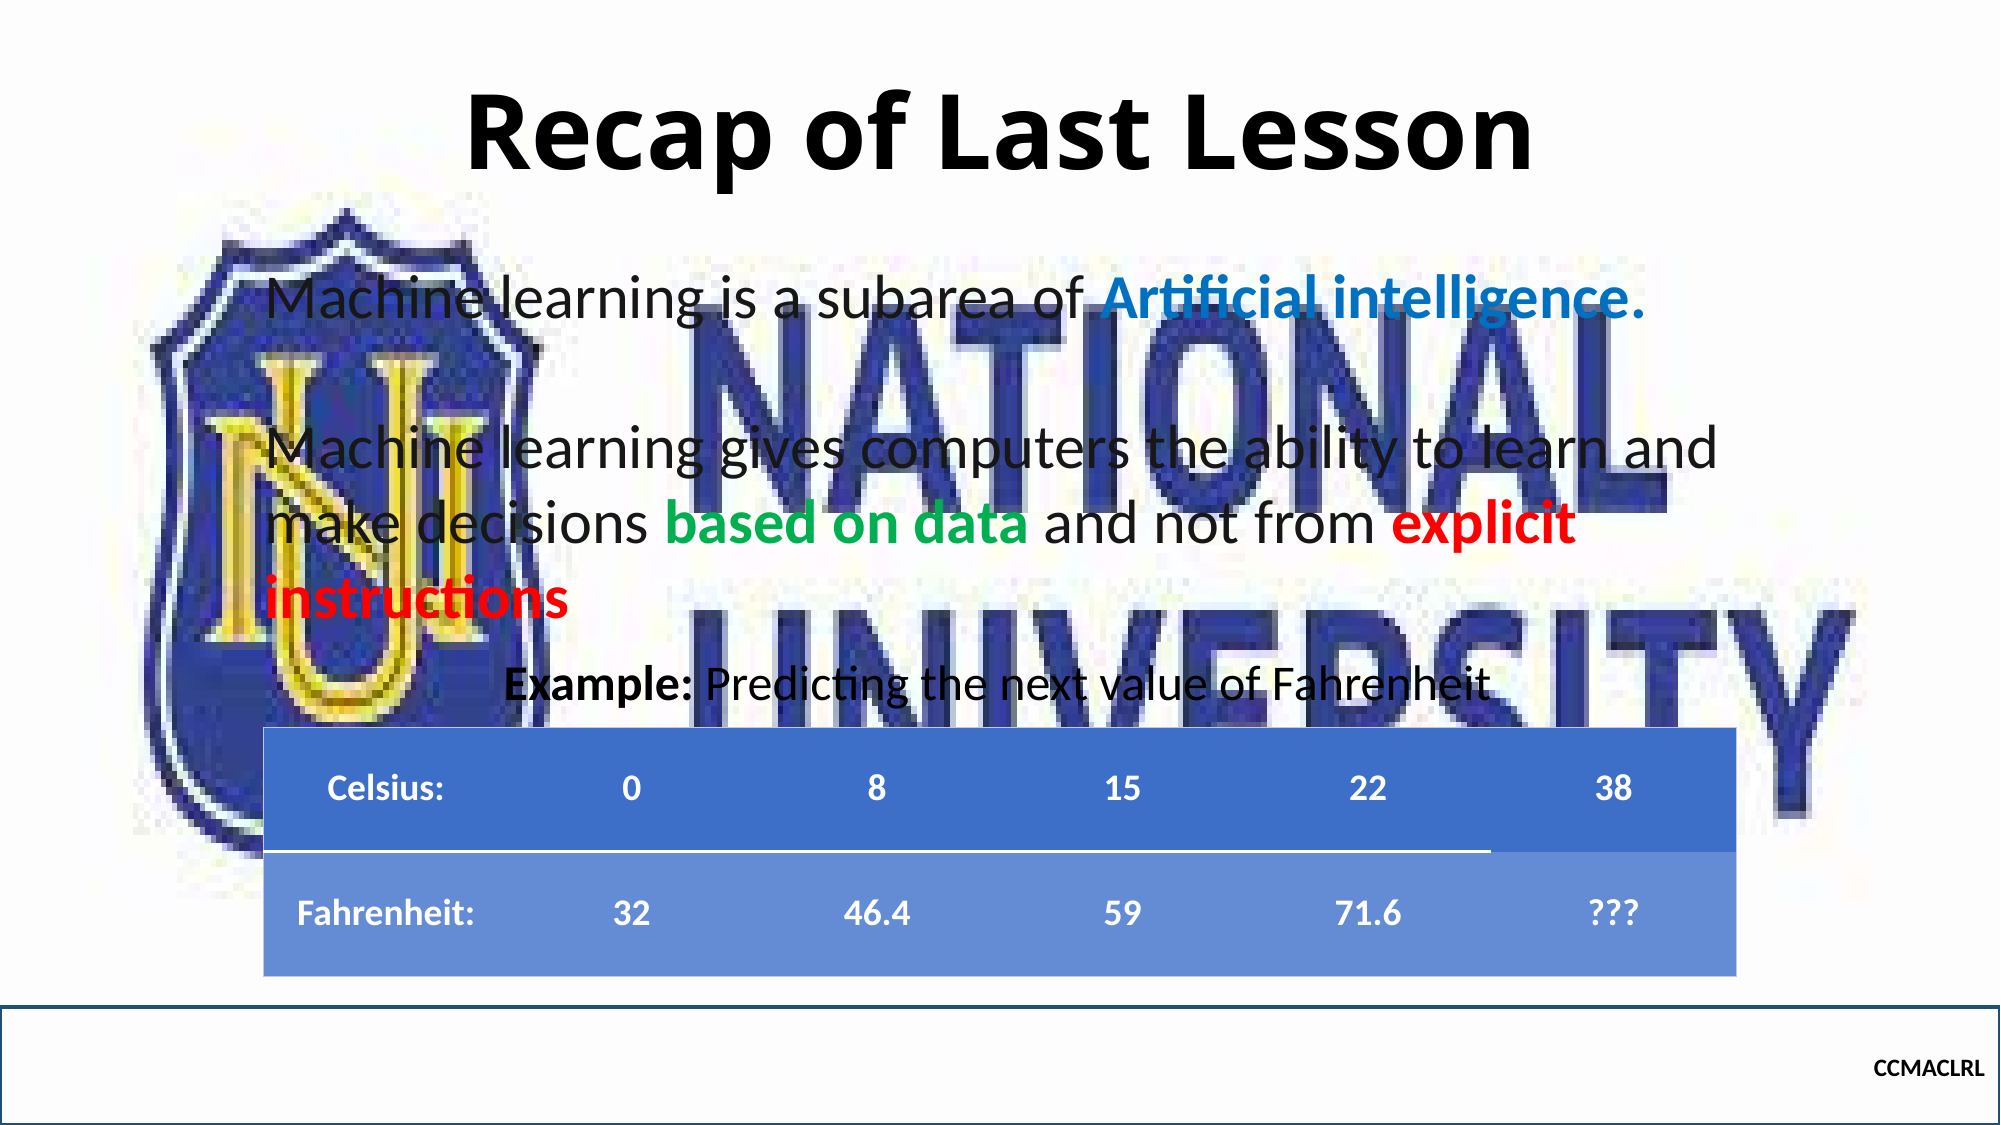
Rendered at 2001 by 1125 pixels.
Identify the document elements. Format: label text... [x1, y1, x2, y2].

table_cell 32 [509, 853, 754, 976]
footer CCMACLRL [0, 1007, 2000, 1125]
picture [0, 0, 2000, 1007]
table_header 0 [509, 728, 754, 850]
table_cell 71.6 [1245, 853, 1491, 976]
table_cell ??? [1491, 852, 1736, 976]
text_box Example: Predicting the next value of Fahrenheit [489, 642, 1511, 718]
text_box Machine learning is a subarea of Artificial intelligence. Machine learning gives computers the ability to learn and make decisions based on data and not from explicit instructions [249, 249, 1750, 639]
table_cell Fahrenheit: [264, 853, 509, 976]
table_cell 46.4 [754, 853, 1000, 976]
table_cell 59 [1000, 853, 1245, 976]
table_header 38 [1491, 728, 1736, 852]
table_header 15 [1000, 728, 1245, 850]
table_header 8 [754, 728, 1000, 850]
title Recap of Last Lesson [249, 81, 1750, 200]
table_header Celsius: [264, 728, 509, 850]
table_header 22 [1245, 728, 1491, 850]
